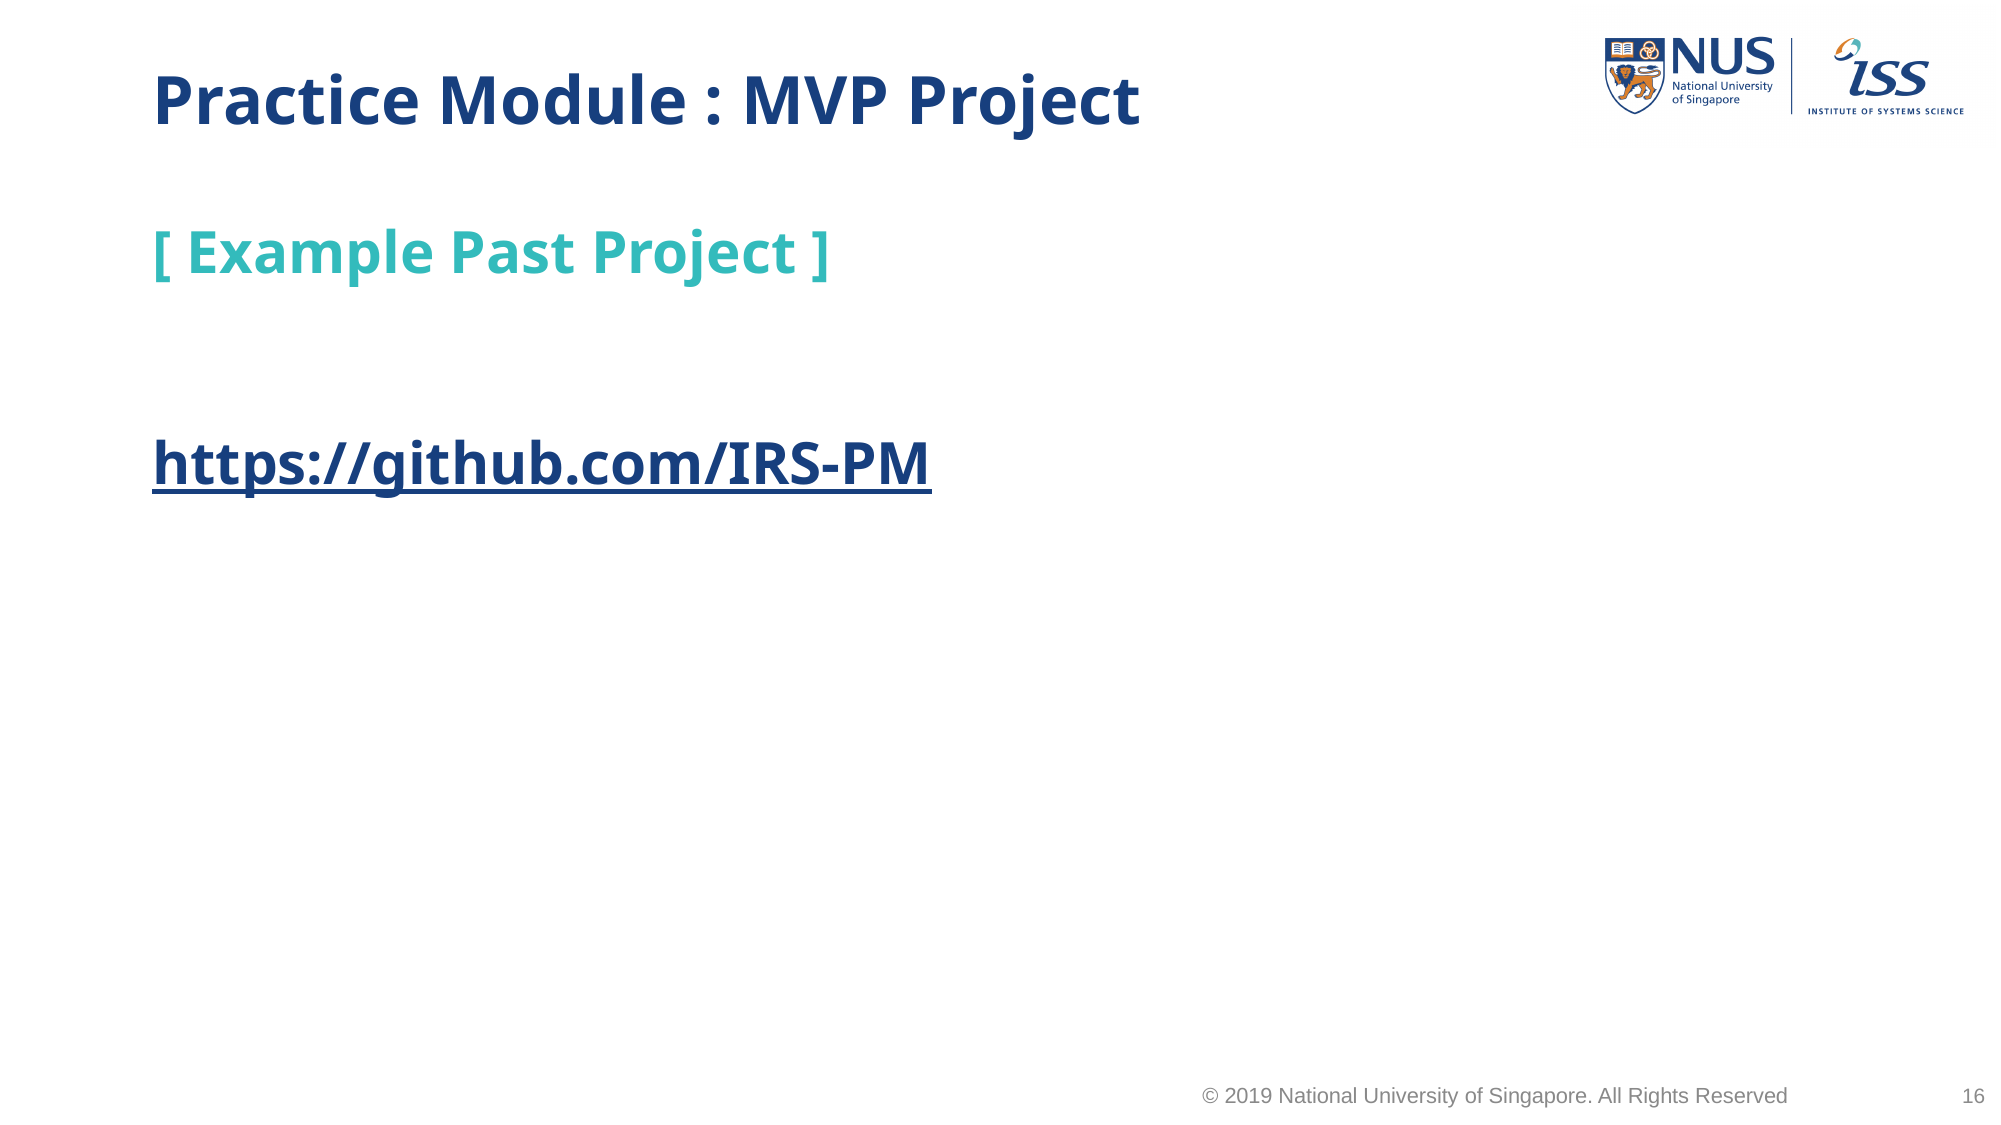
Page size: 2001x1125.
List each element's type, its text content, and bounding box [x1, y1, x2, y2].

footer © 2019 National University of Singapore. All Rights Reserved [1187, 1066, 1823, 1125]
title Practice Module : MVP Project [137, 41, 1582, 131]
slide_number 16 [1876, 1065, 2000, 1125]
picture [1570, 4, 1996, 148]
list [ Example Past Project ] https://github.com/IRS-PM [137, 193, 1863, 1066]
